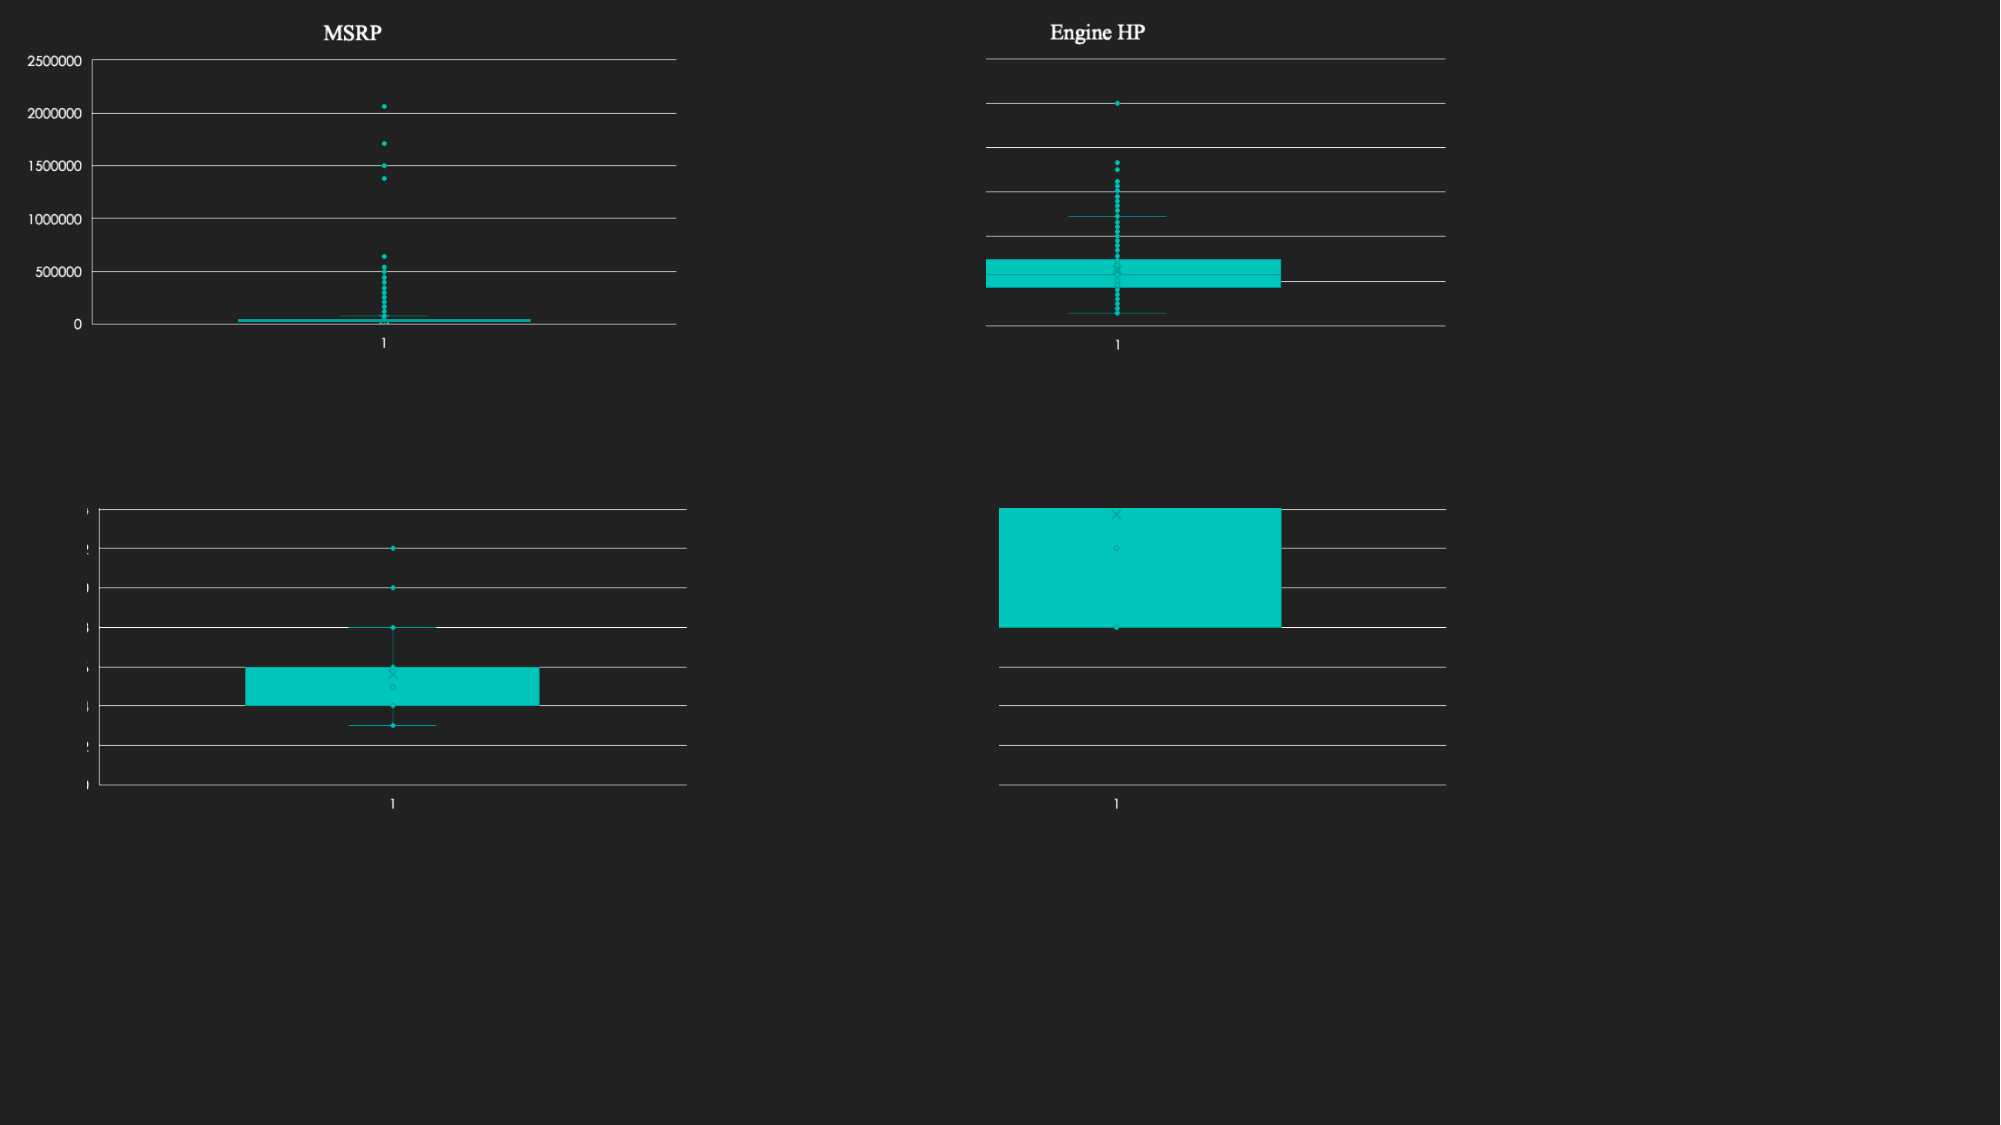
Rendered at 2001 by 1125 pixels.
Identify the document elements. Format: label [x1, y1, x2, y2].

picture [87, 508, 931, 1096]
picture [999, 508, 1944, 1096]
picture [25, 15, 919, 482]
picture [986, 13, 1944, 484]
